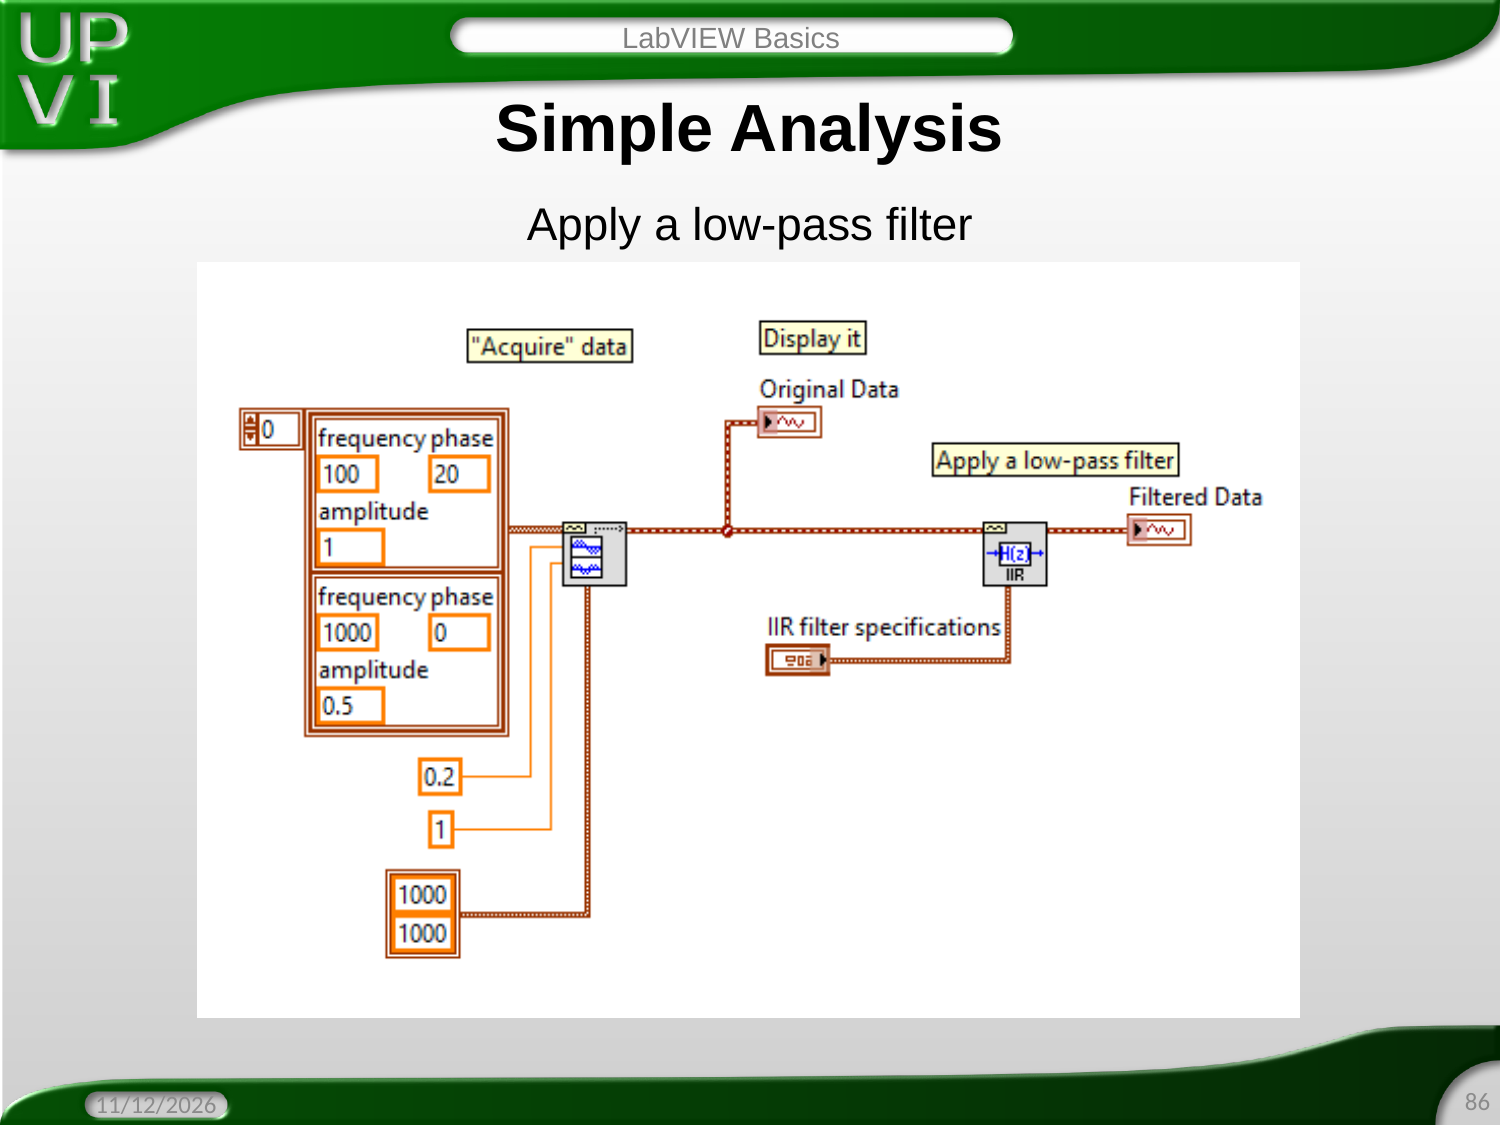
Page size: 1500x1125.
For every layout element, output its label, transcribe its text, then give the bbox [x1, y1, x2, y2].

footer LabVIEW Basics [450, 6, 1013, 67]
picture [0, 0, 1500, 1125]
list Apply a low-pass filter [37, 187, 1463, 1005]
title Simple Analysis [75, 75, 1425, 175]
slide_number 86 [1155, 1069, 1500, 1125]
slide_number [75, 1073, 238, 1125]
